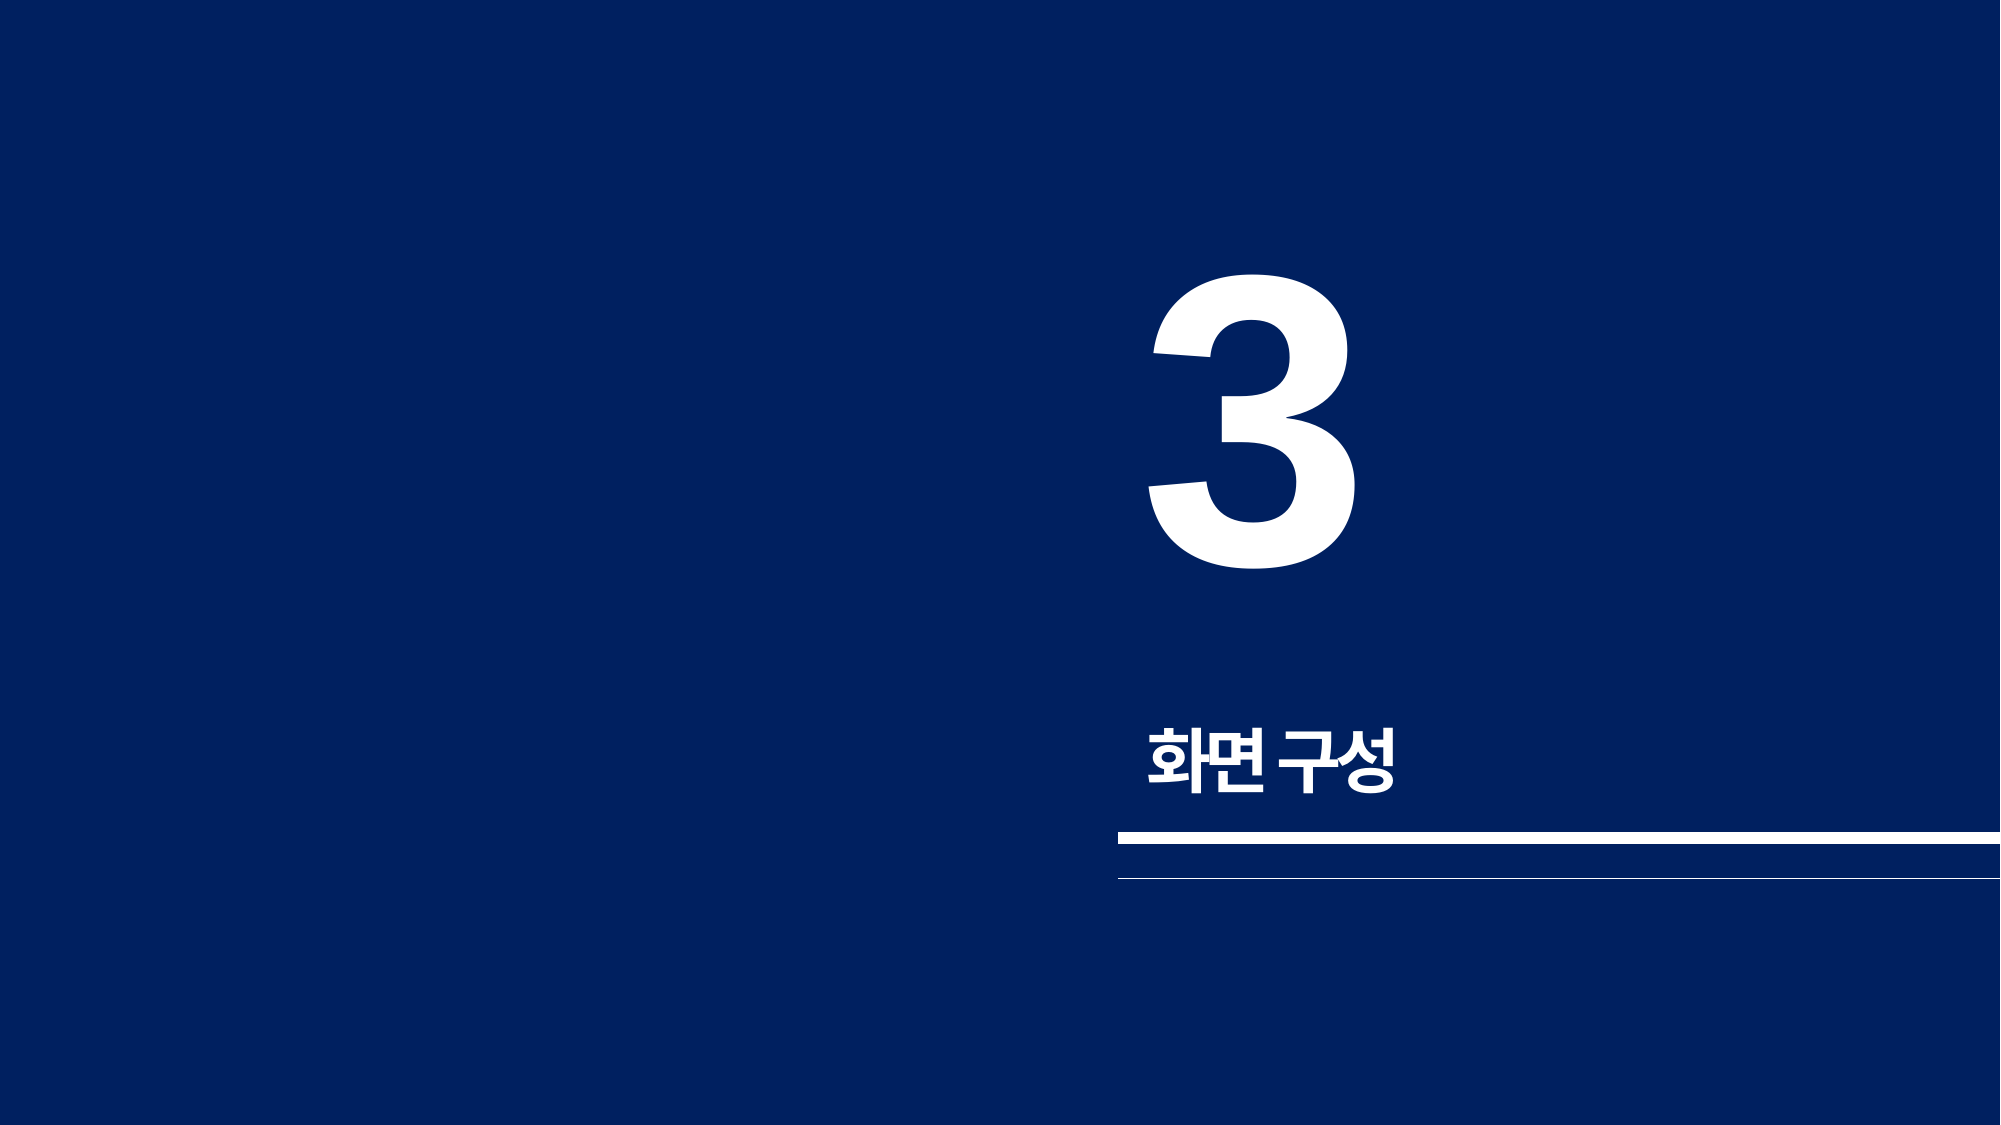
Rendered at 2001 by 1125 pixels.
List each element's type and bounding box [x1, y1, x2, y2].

text_box [1117, 142, 2000, 880]
